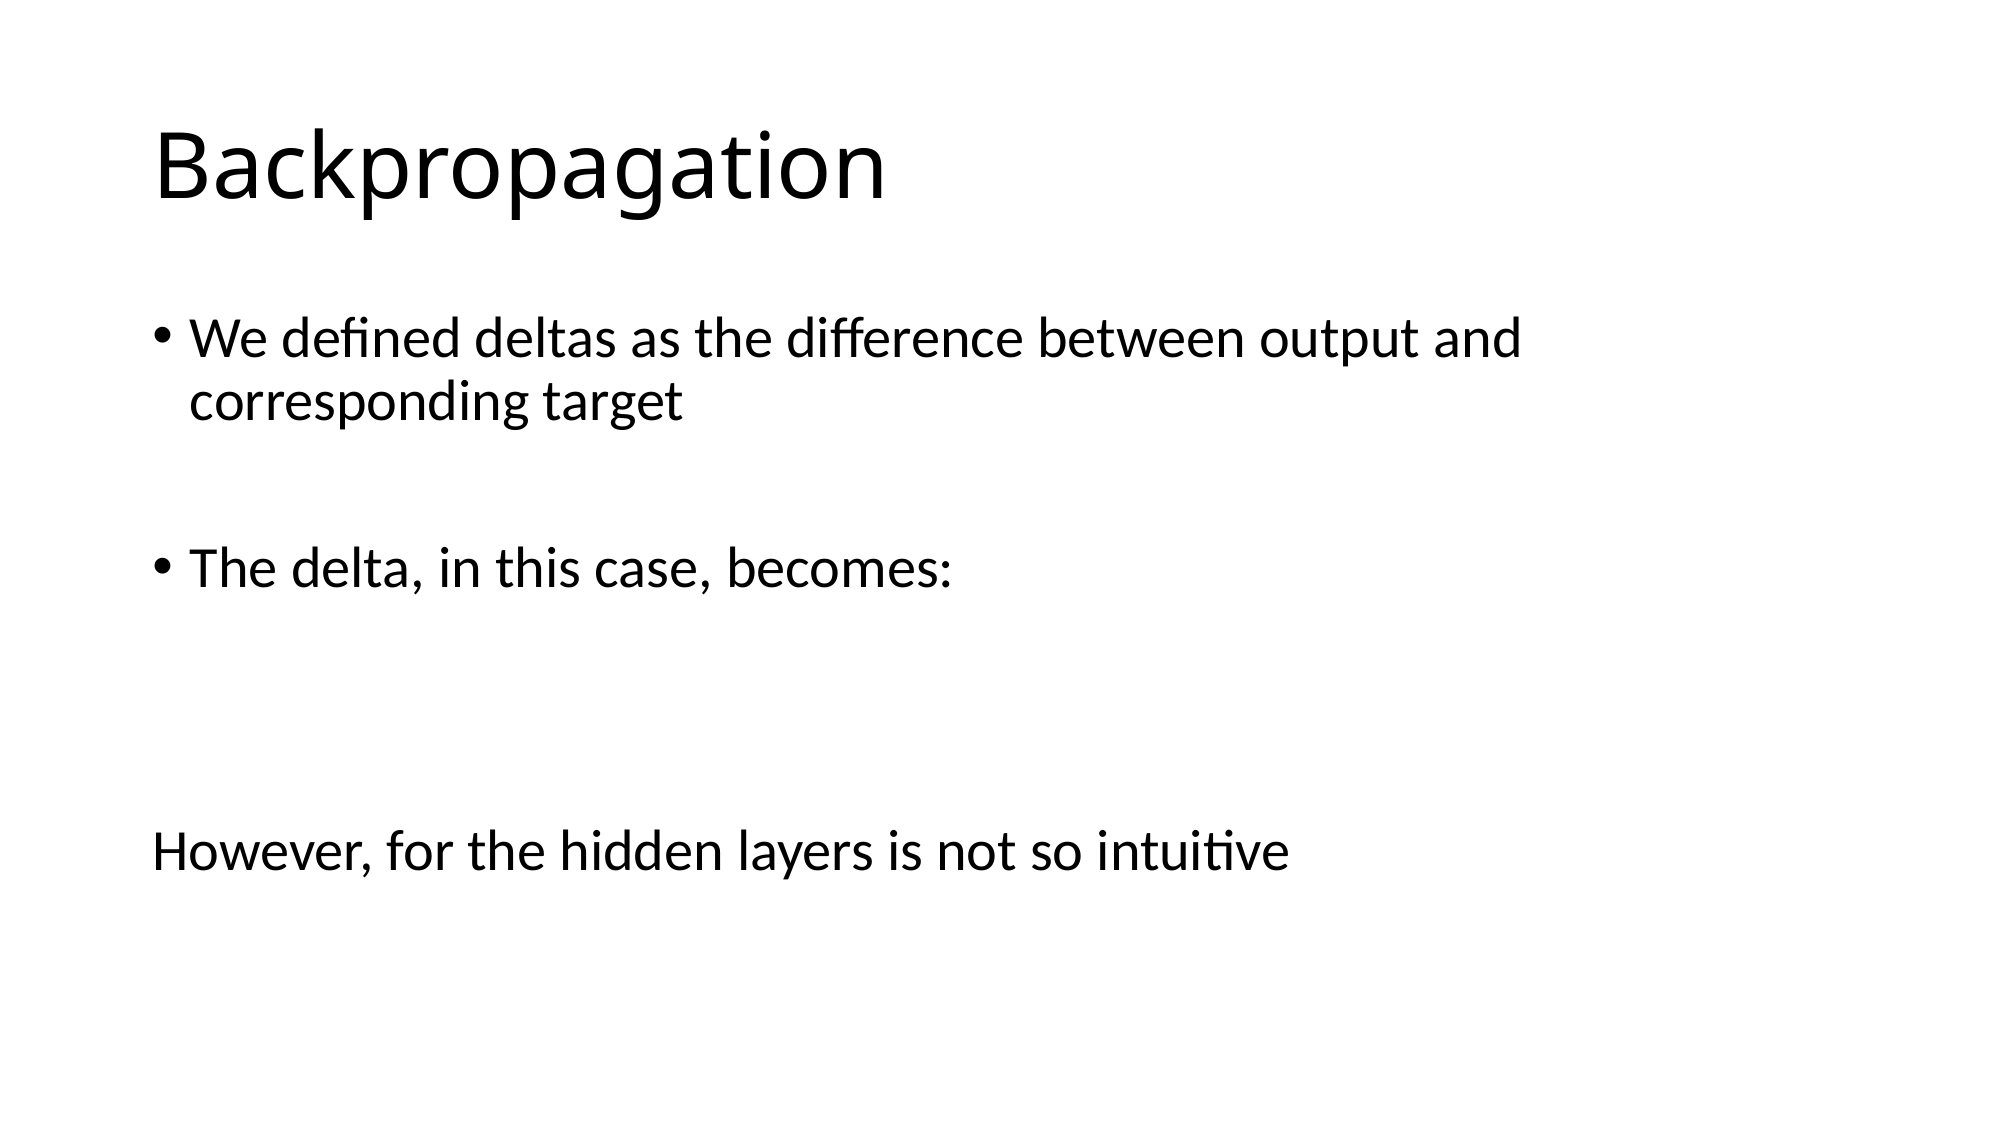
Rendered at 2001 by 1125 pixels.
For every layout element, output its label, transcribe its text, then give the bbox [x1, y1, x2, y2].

title Backpropagation [137, 59, 1863, 278]
